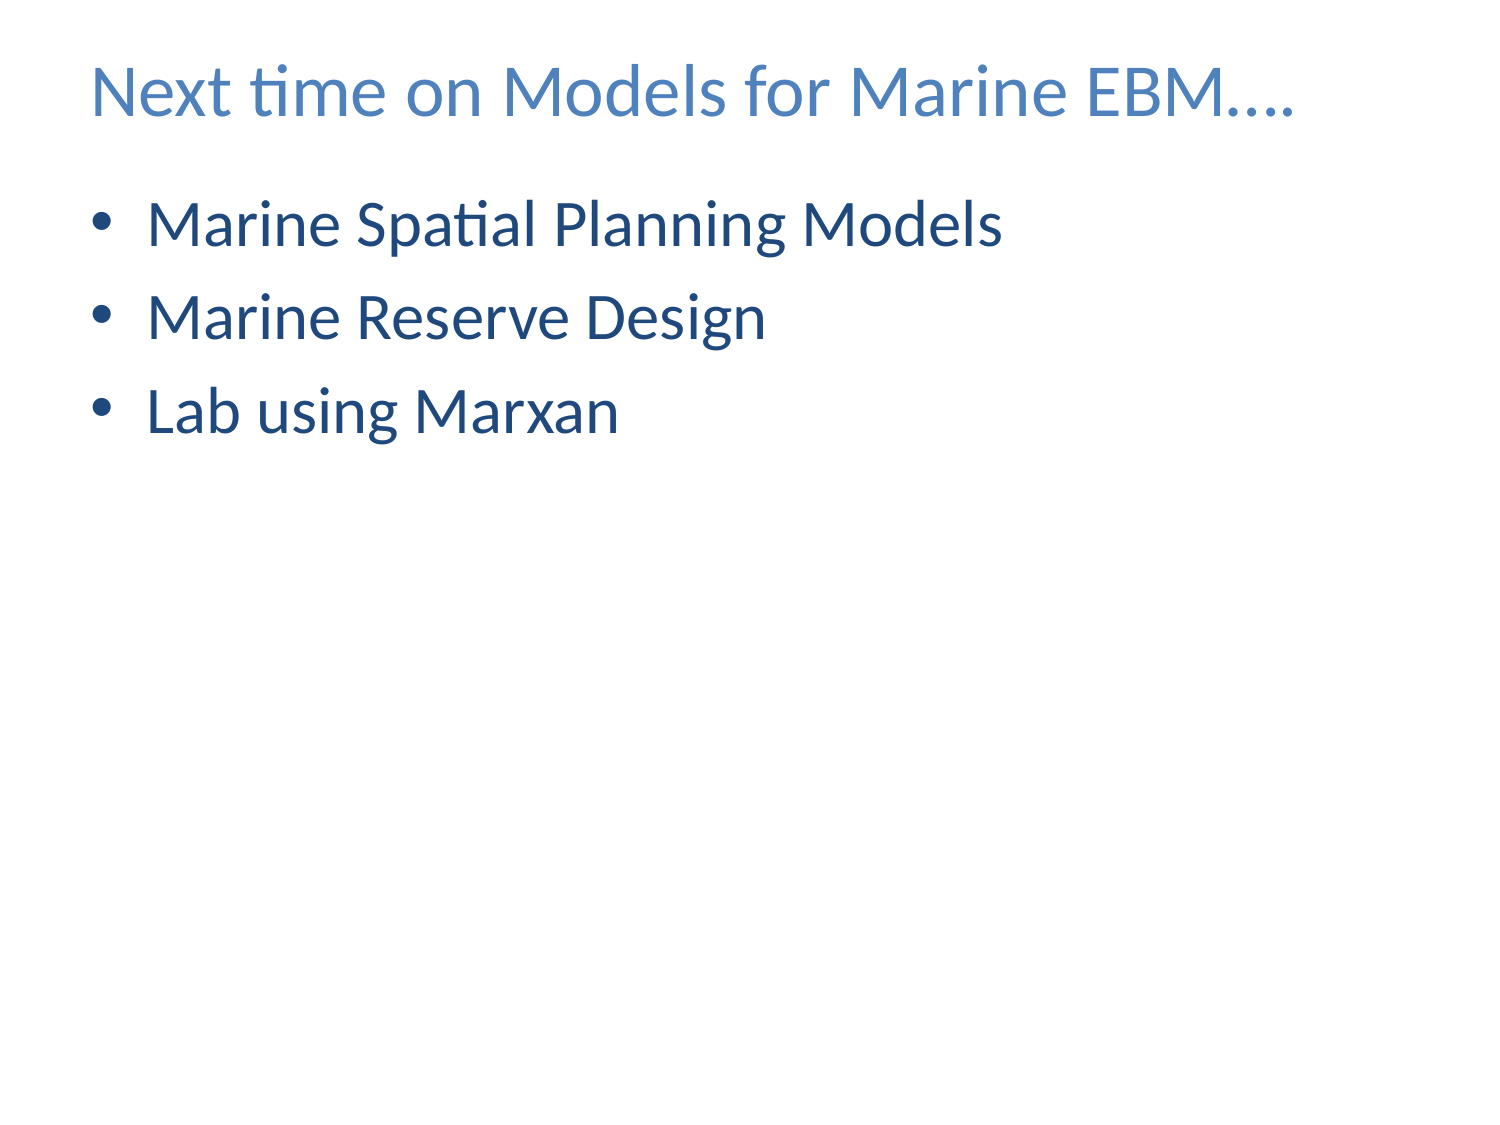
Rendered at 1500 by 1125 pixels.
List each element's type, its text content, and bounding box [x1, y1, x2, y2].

title Next time on Models for Marine EBM…. [75, 30, 1425, 144]
list Marine Spatial Planning Models Marine Reserve Design Lab using Marxan [75, 172, 1425, 1090]
